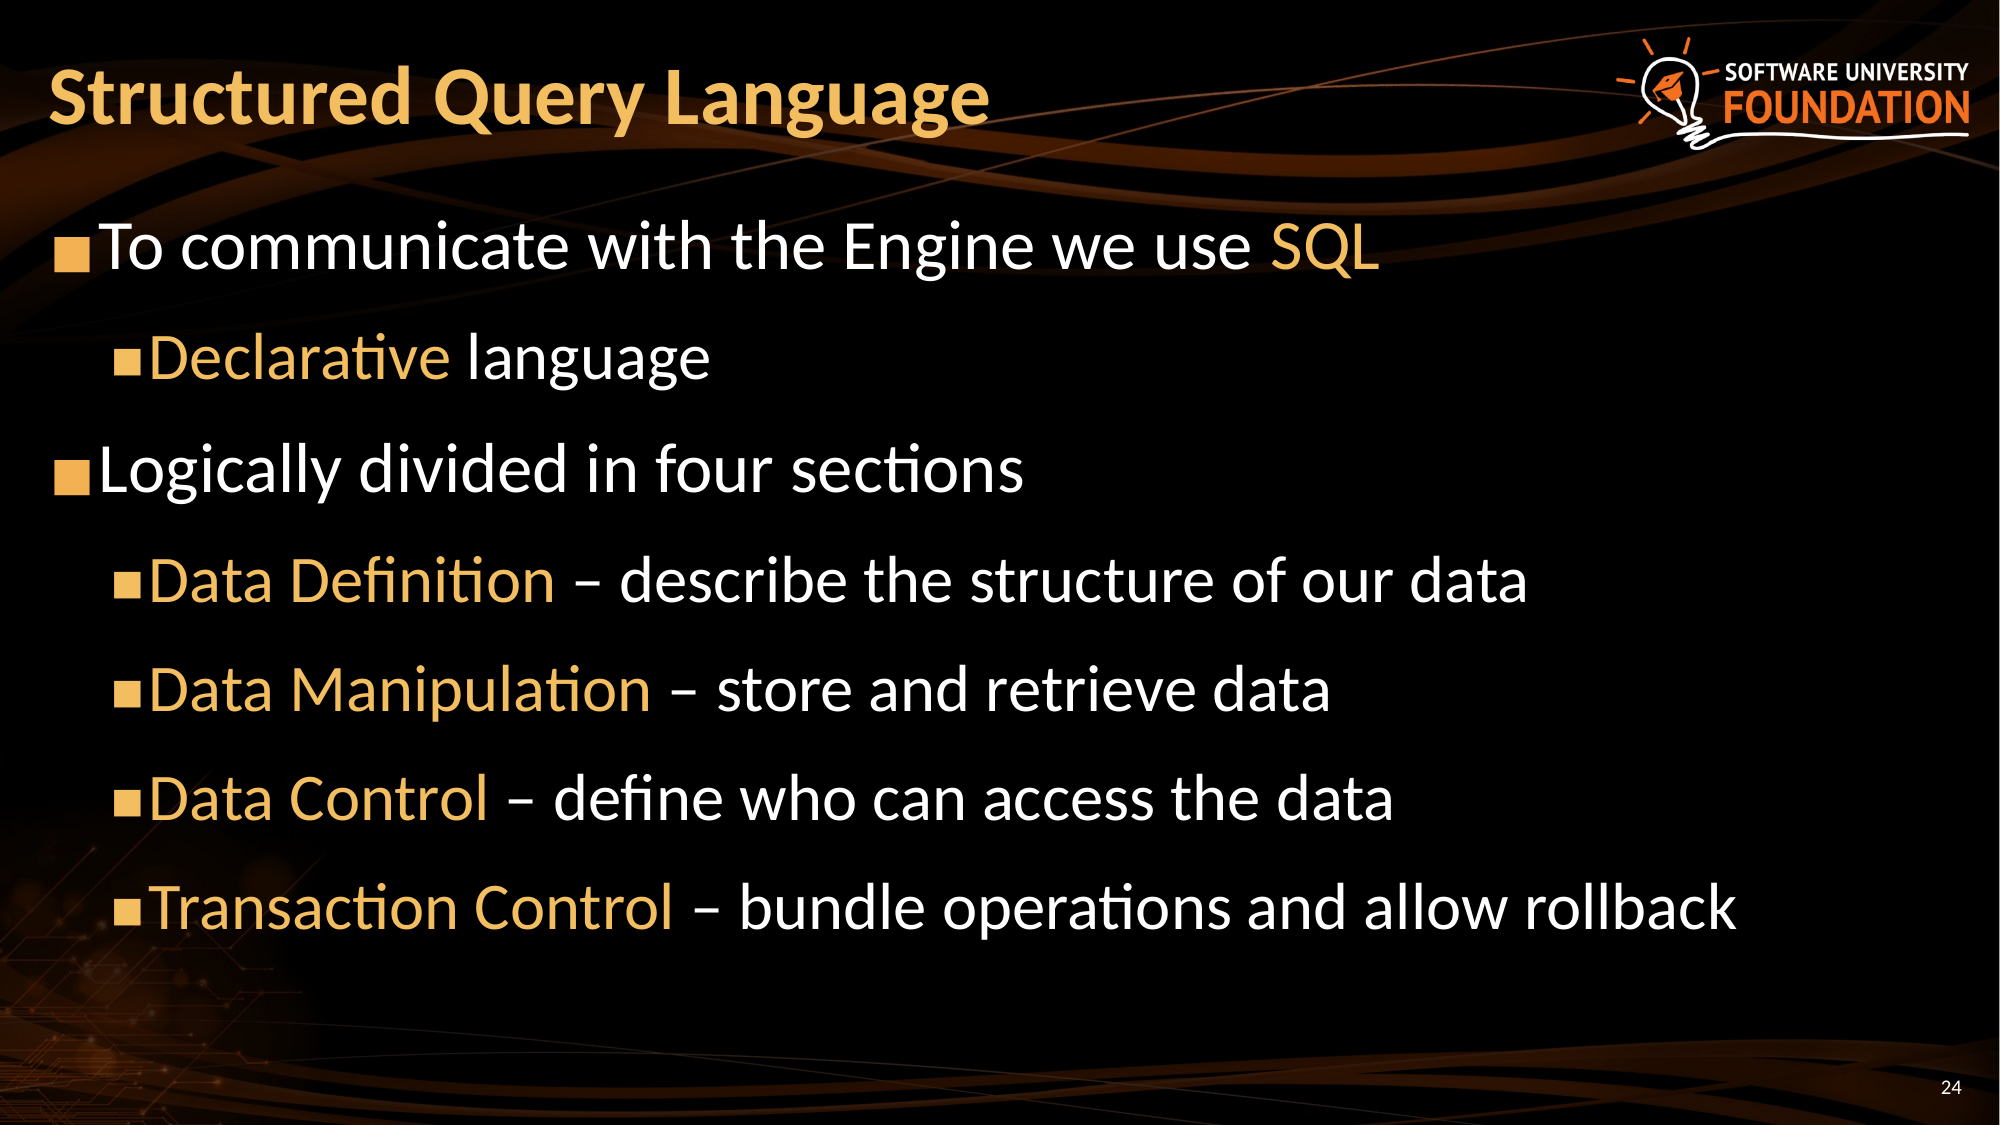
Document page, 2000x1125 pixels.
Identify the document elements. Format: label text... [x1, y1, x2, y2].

list To communicate with the Engine we use SQL Declarative language Logically divided in four sections Data Definition – describe the structure of our data Data Manipulation – store and retrieve data Data Control – define who can access the data Transaction Control – bundle operations and allow rollback [31, 188, 1968, 1103]
title Structured Query Language [30, 6, 1602, 189]
picture [0, 0, 2000, 1125]
